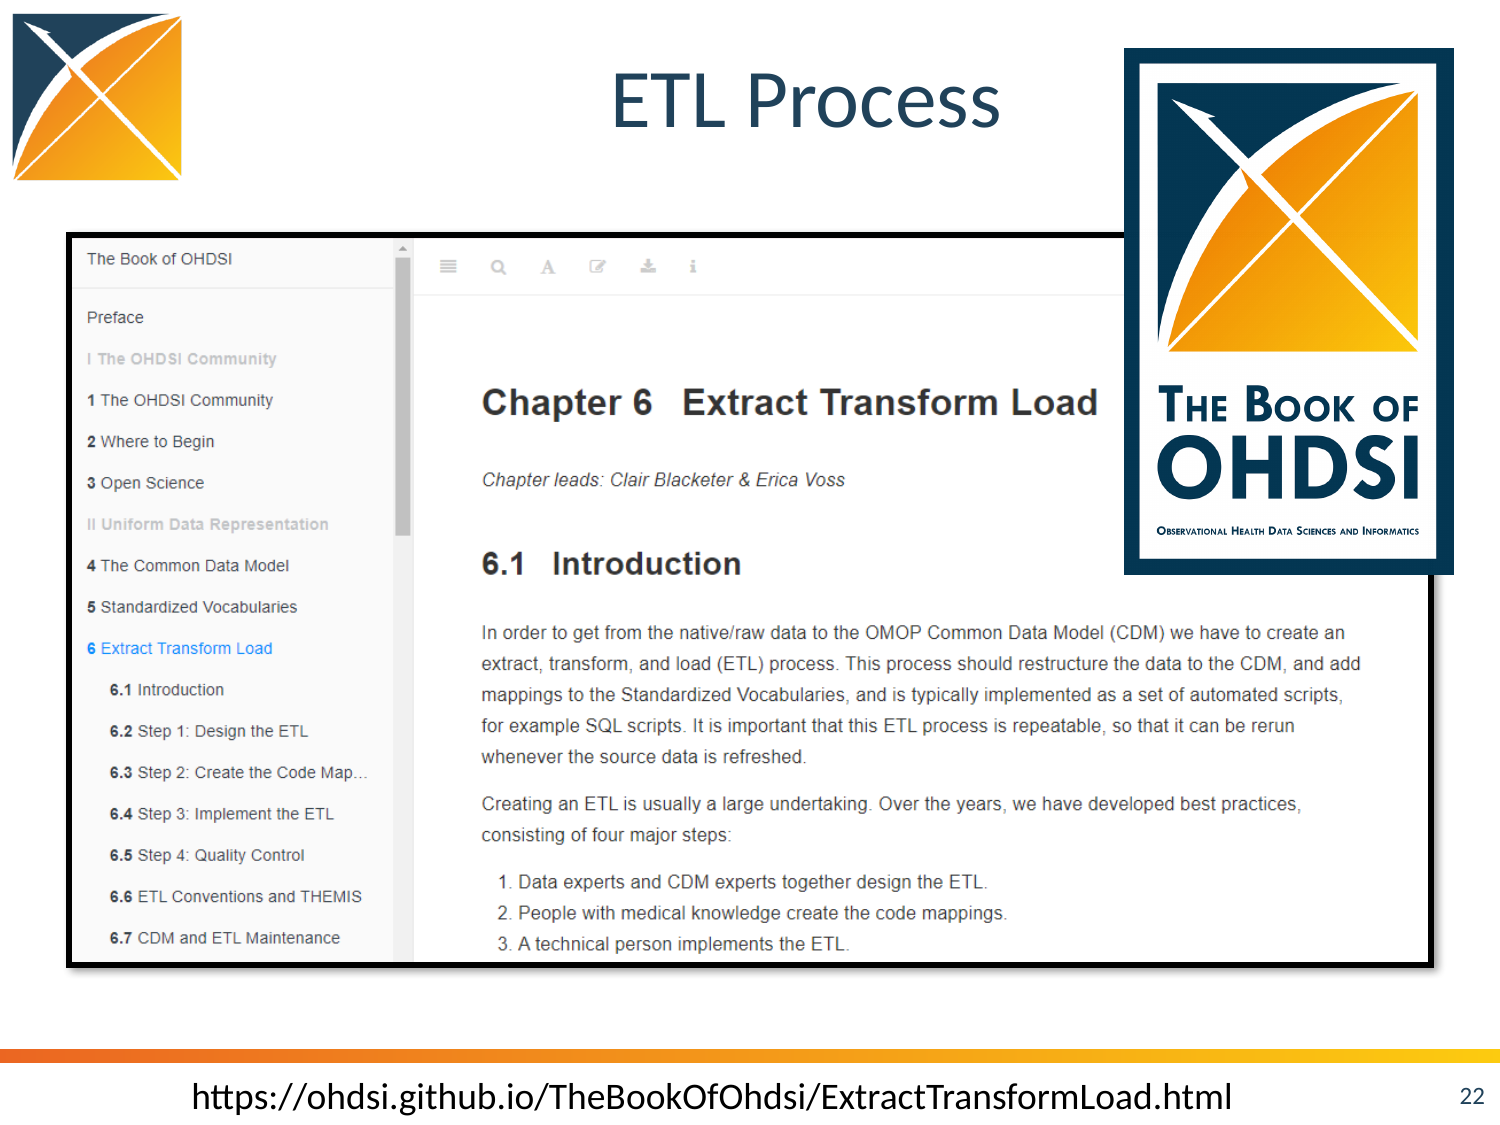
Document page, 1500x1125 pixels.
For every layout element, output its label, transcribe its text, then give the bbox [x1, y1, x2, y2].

picture [0, 0, 206, 200]
title ETL Process [187, 24, 1425, 163]
text_box https://ohdsi.github.io/TheBookOfOhdsi/ExtractTransformLoad.html [37, 1064, 1388, 1125]
slide_number 22 [1149, 1065, 1500, 1125]
picture [71, 48, 1454, 962]
